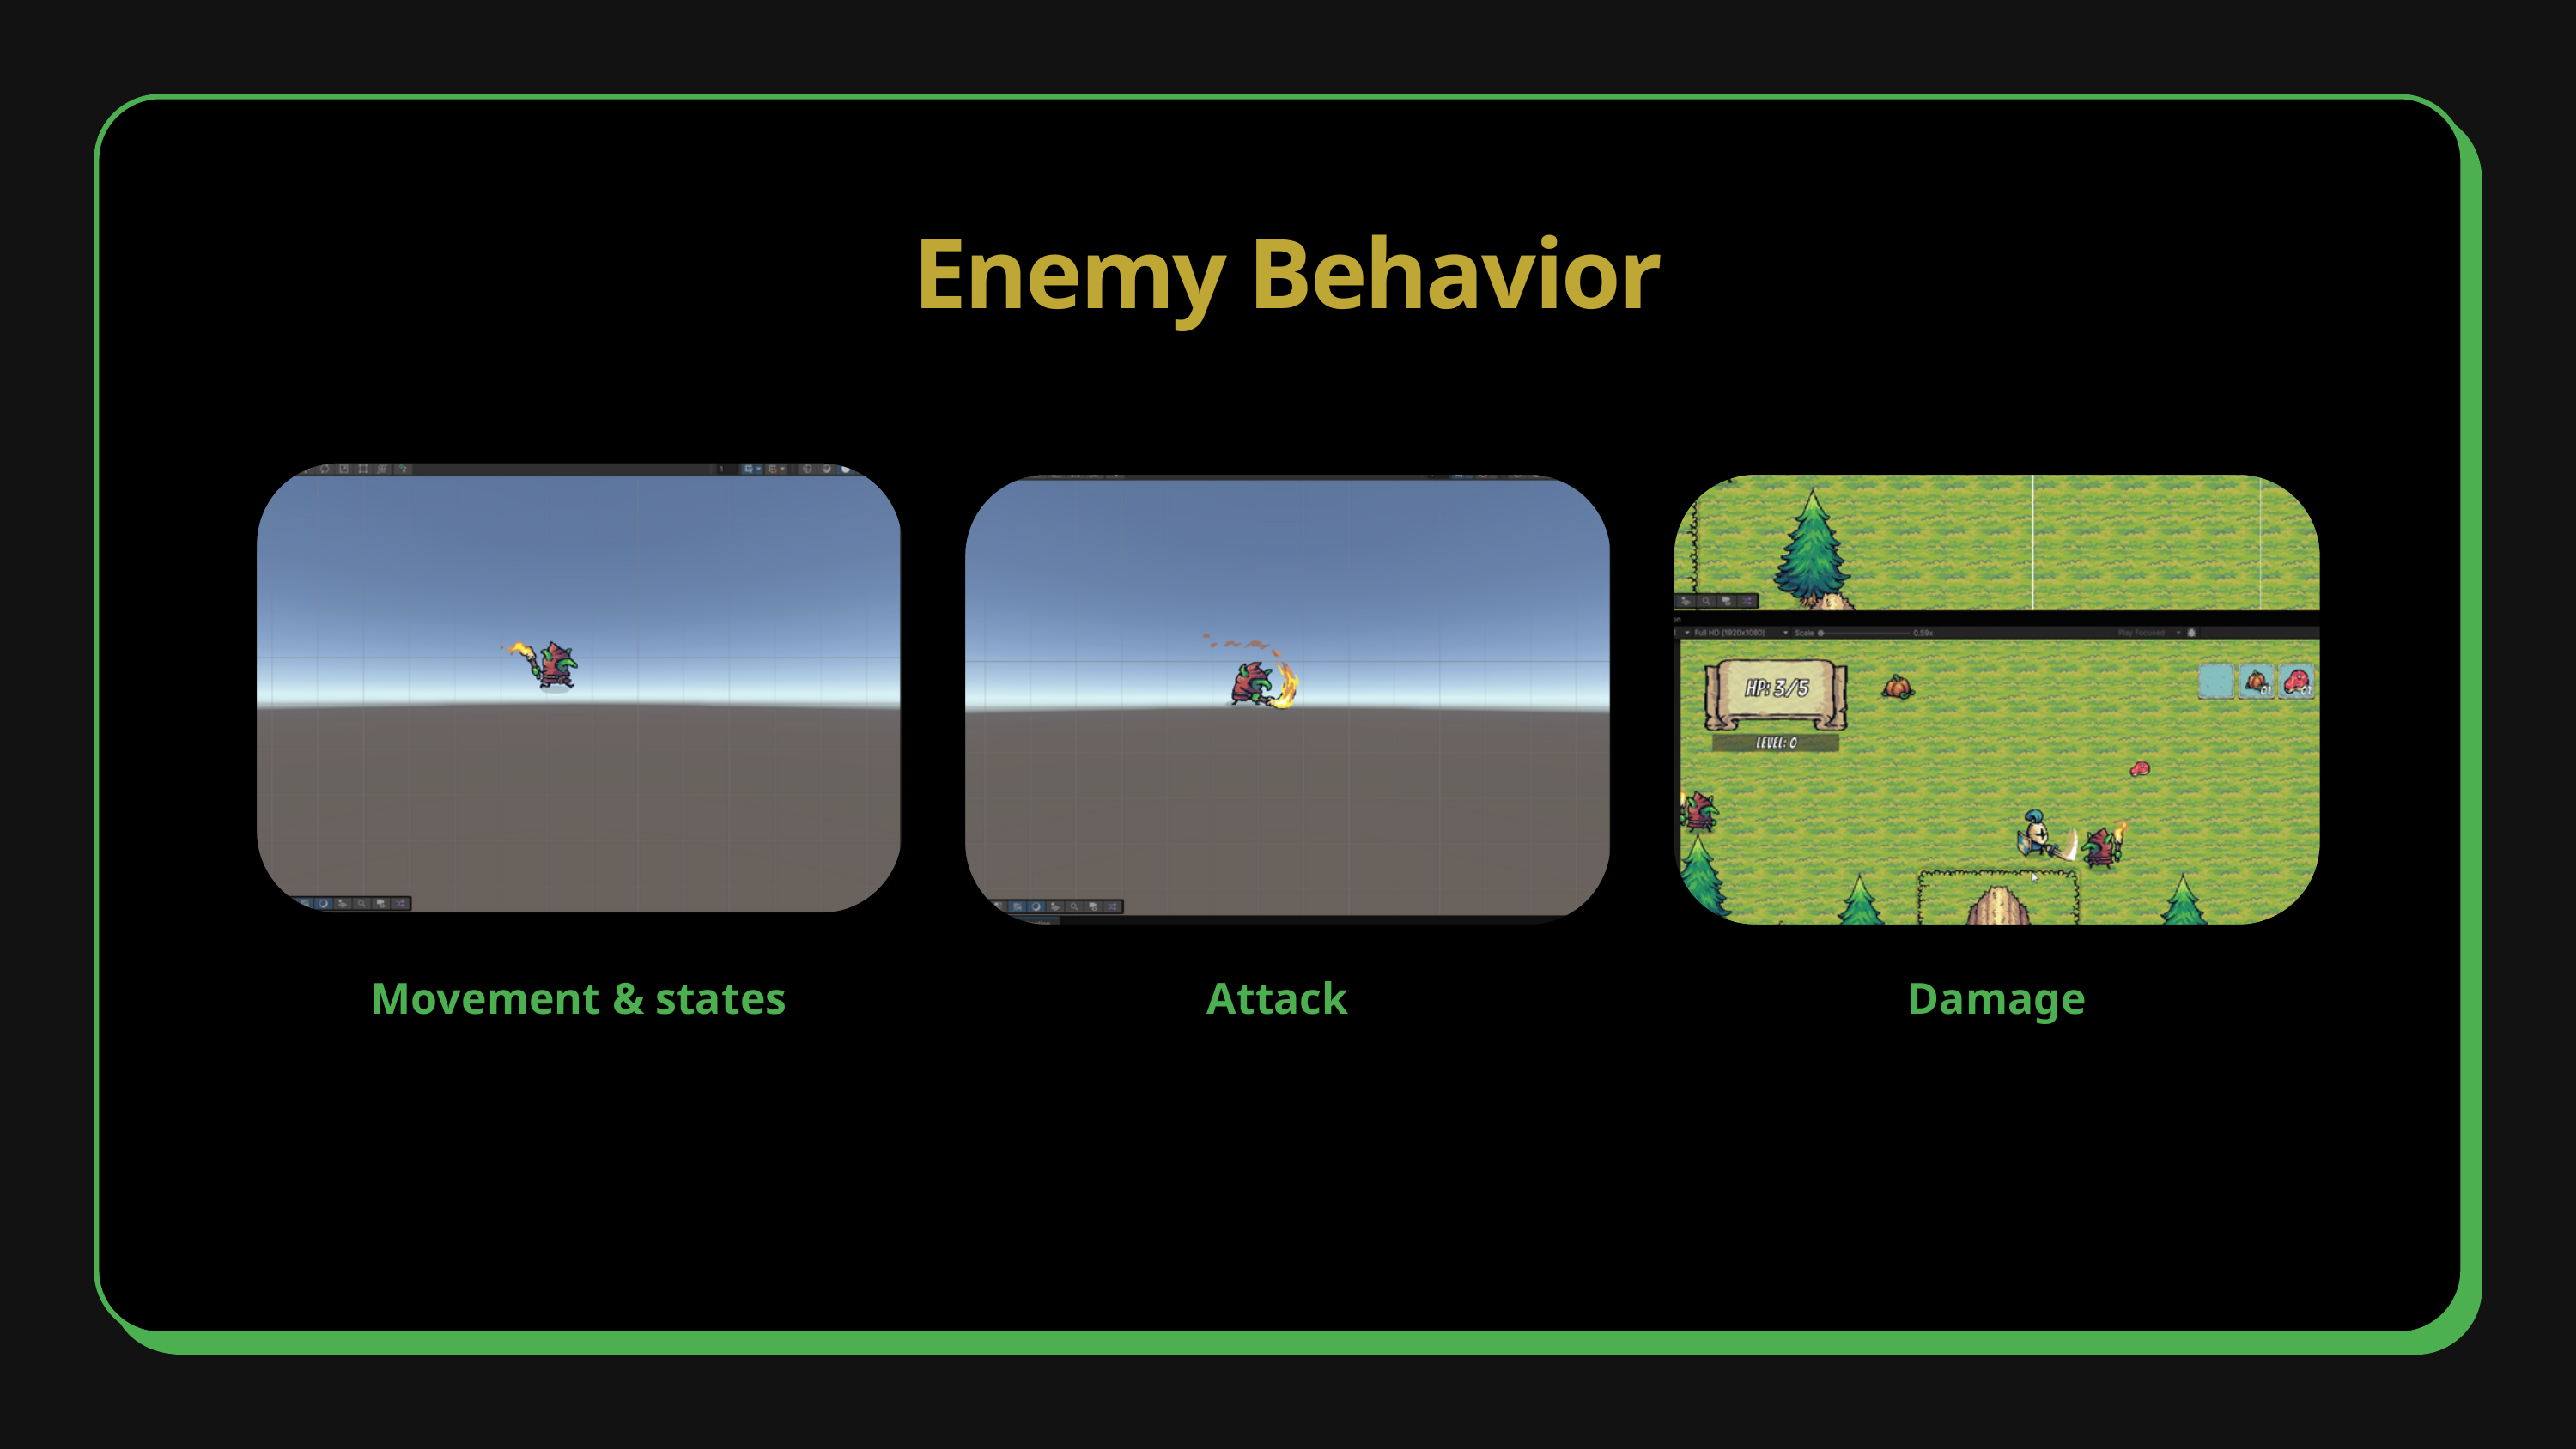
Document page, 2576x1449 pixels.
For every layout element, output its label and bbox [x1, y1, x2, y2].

text_box [1671, 471, 2323, 928]
text_box [94, 94, 2482, 1355]
